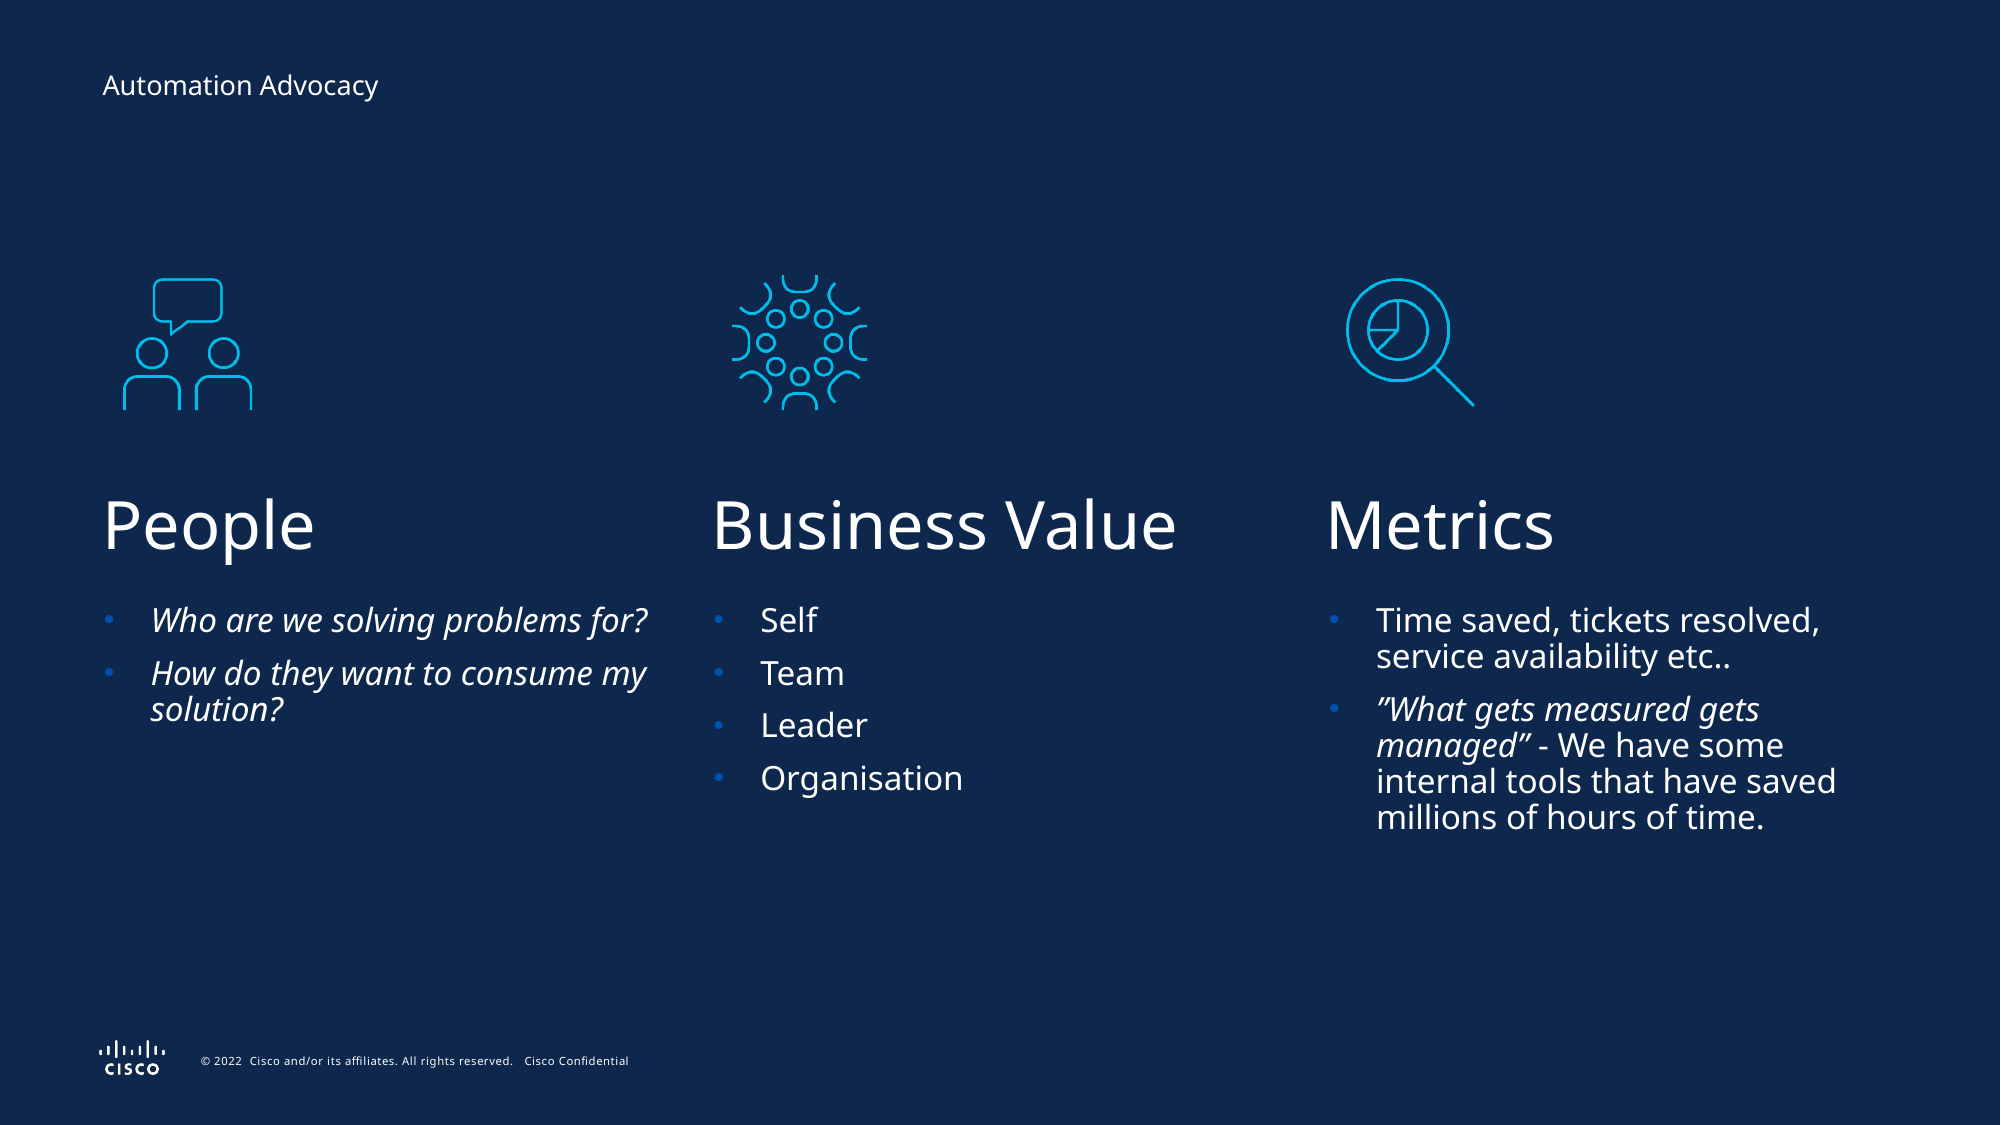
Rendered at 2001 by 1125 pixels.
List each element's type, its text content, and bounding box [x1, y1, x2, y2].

picture [714, 263, 884, 421]
list People [102, 483, 679, 563]
picture [99, 1040, 165, 1075]
list Business Value [711, 483, 1288, 563]
list Metrics [1324, 483, 1901, 563]
list Self Team Leader Organisation [713, 602, 1286, 824]
list Who are we solving problems for? How do they want to consume my solution? [103, 602, 677, 780]
list Time saved, tickets resolved, service availability etc.. ”What gets measured gets managed” - We have some internal tools that have saved millions of hours of time. [1329, 602, 1902, 824]
picture [103, 263, 273, 421]
picture [1326, 263, 1495, 421]
list Automation Advocacy [102, 70, 675, 121]
